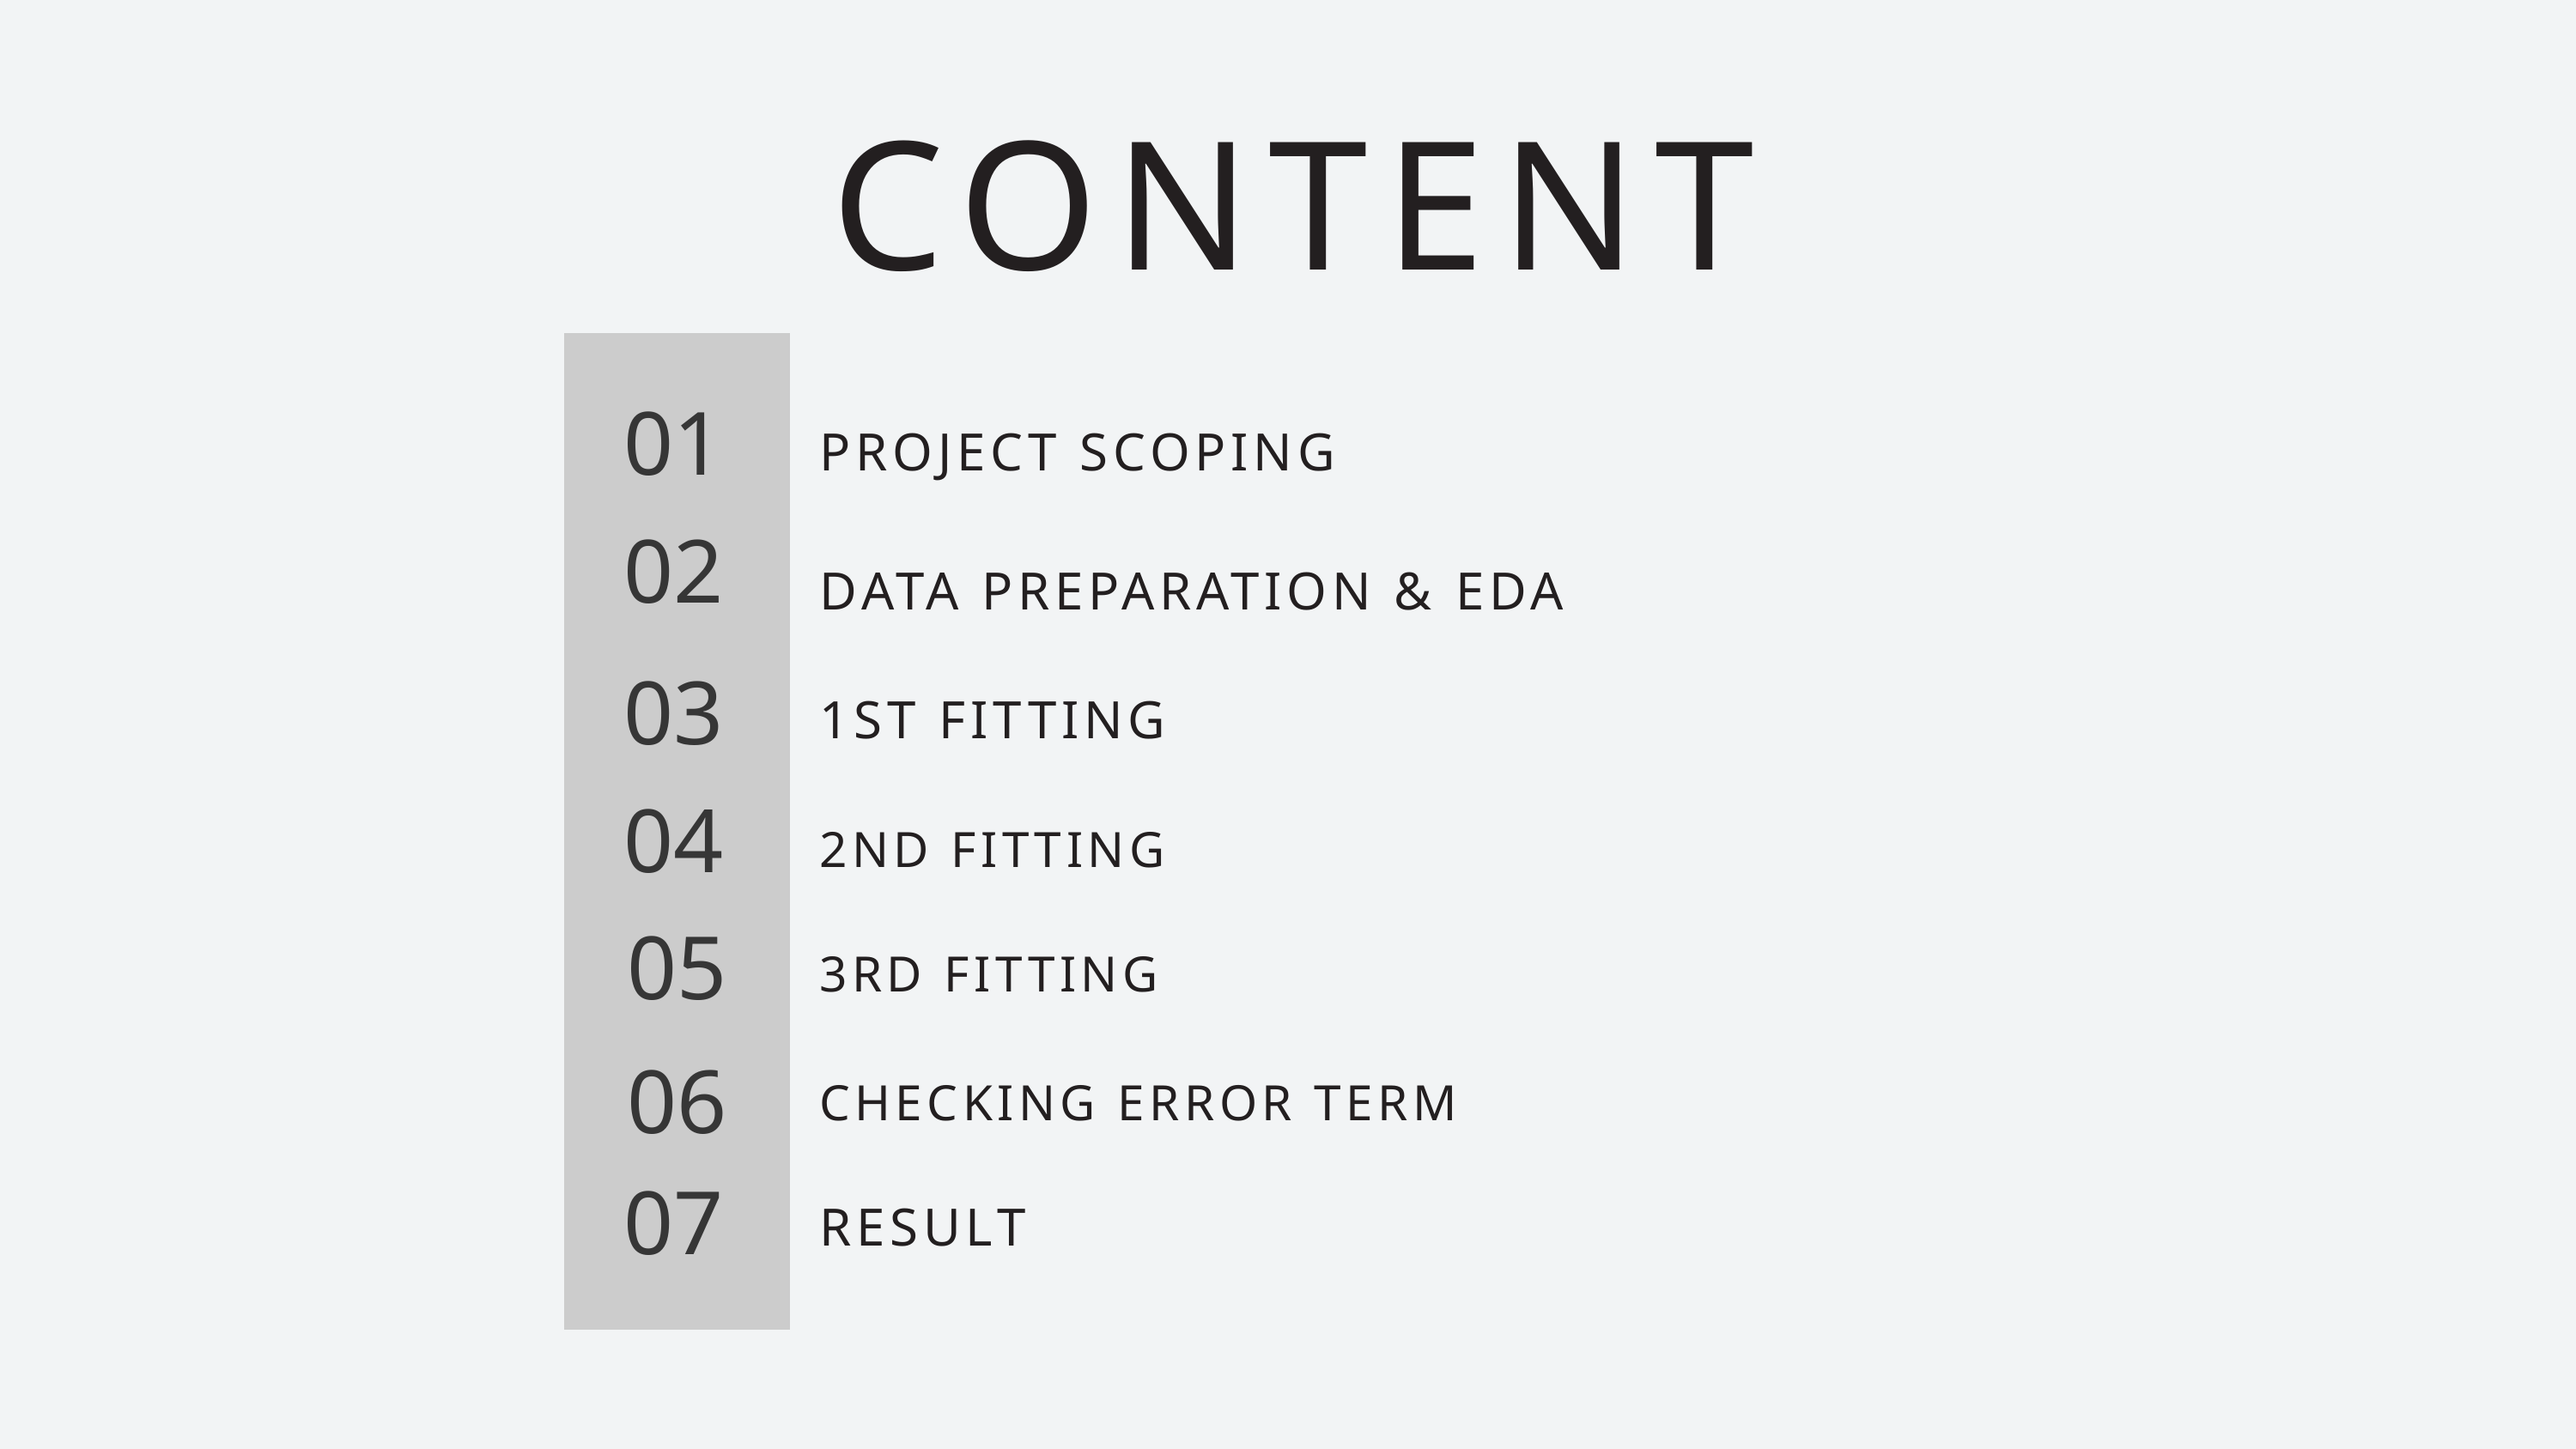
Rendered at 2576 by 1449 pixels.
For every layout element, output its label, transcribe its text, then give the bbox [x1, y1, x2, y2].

text_box 2ND FITTING [819, 809, 1905, 877]
text_box DATA PREPARATION & EDA [819, 549, 1751, 621]
text_box CONTENT [771, 58, 1816, 306]
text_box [564, 332, 790, 1331]
text_box 1ST FITTING [819, 677, 1751, 749]
text_box CHECKING ERROR TERM [819, 1063, 1887, 1131]
text_box RESULT [819, 1185, 1751, 1257]
text_box PROJECT SCOPING [819, 409, 1751, 482]
text_box 3RD FITTING [819, 934, 1887, 1002]
